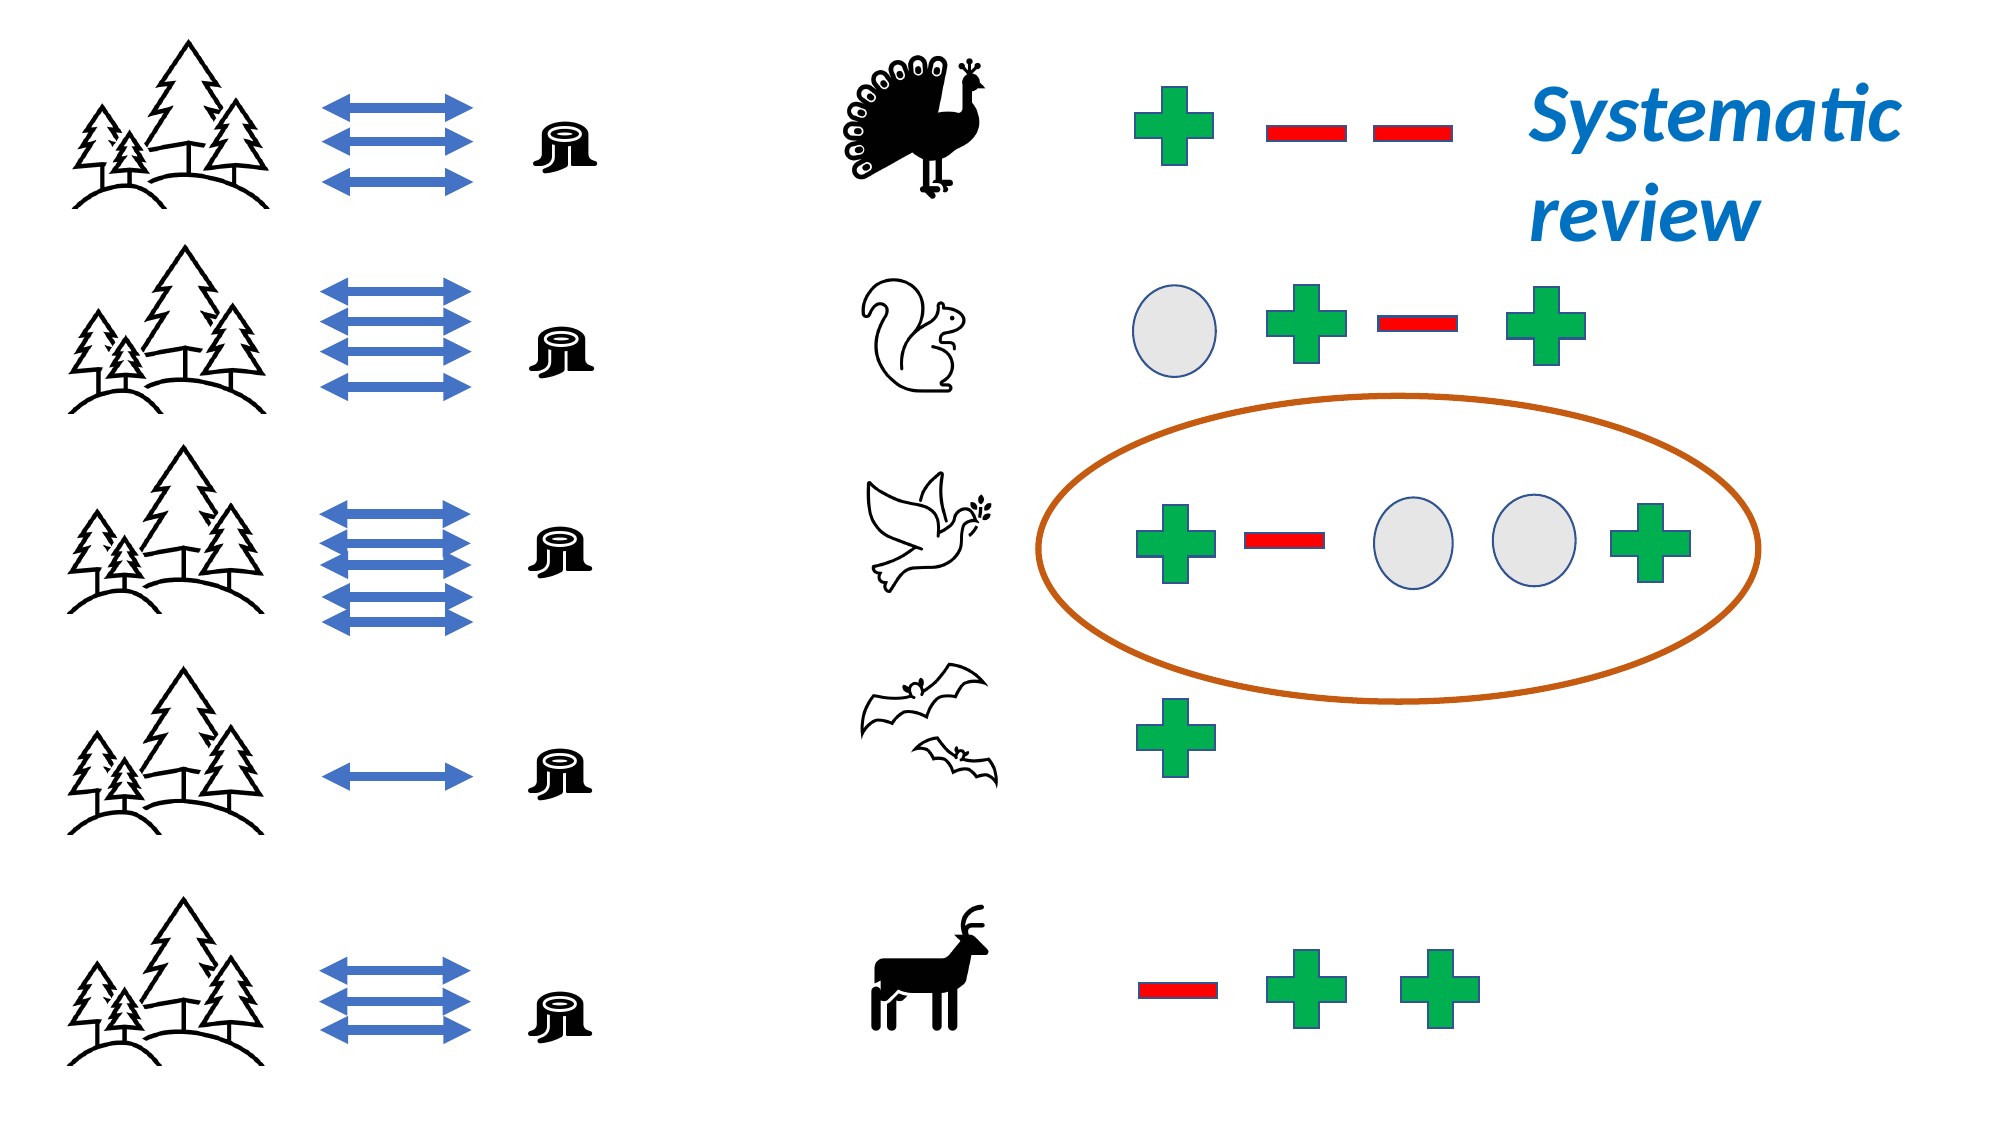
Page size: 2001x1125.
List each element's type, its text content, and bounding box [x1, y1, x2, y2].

text_box [1136, 698, 1216, 778]
picture [853, 892, 1004, 1043]
picture [525, 982, 595, 1052]
picture [530, 112, 600, 182]
picture [59, 646, 272, 859]
picture [838, 51, 989, 202]
text_box [1373, 125, 1453, 142]
picture [525, 517, 595, 587]
picture [525, 739, 595, 809]
text_box [1266, 284, 1347, 364]
text_box [1266, 949, 1347, 1029]
text_box [1506, 286, 1586, 366]
text_box [1266, 125, 1347, 142]
picture [838, 260, 989, 411]
text_box Systematic review [1515, 51, 1955, 266]
text_box [1037, 394, 1760, 703]
text_box [1138, 982, 1218, 999]
picture [853, 456, 1004, 607]
picture [853, 650, 1004, 801]
text_box [1134, 86, 1214, 166]
picture [526, 317, 597, 388]
text_box [1131, 284, 1217, 378]
picture [59, 876, 272, 1090]
text_box [1377, 315, 1458, 332]
picture [59, 19, 277, 638]
text_box [1400, 949, 1480, 1029]
